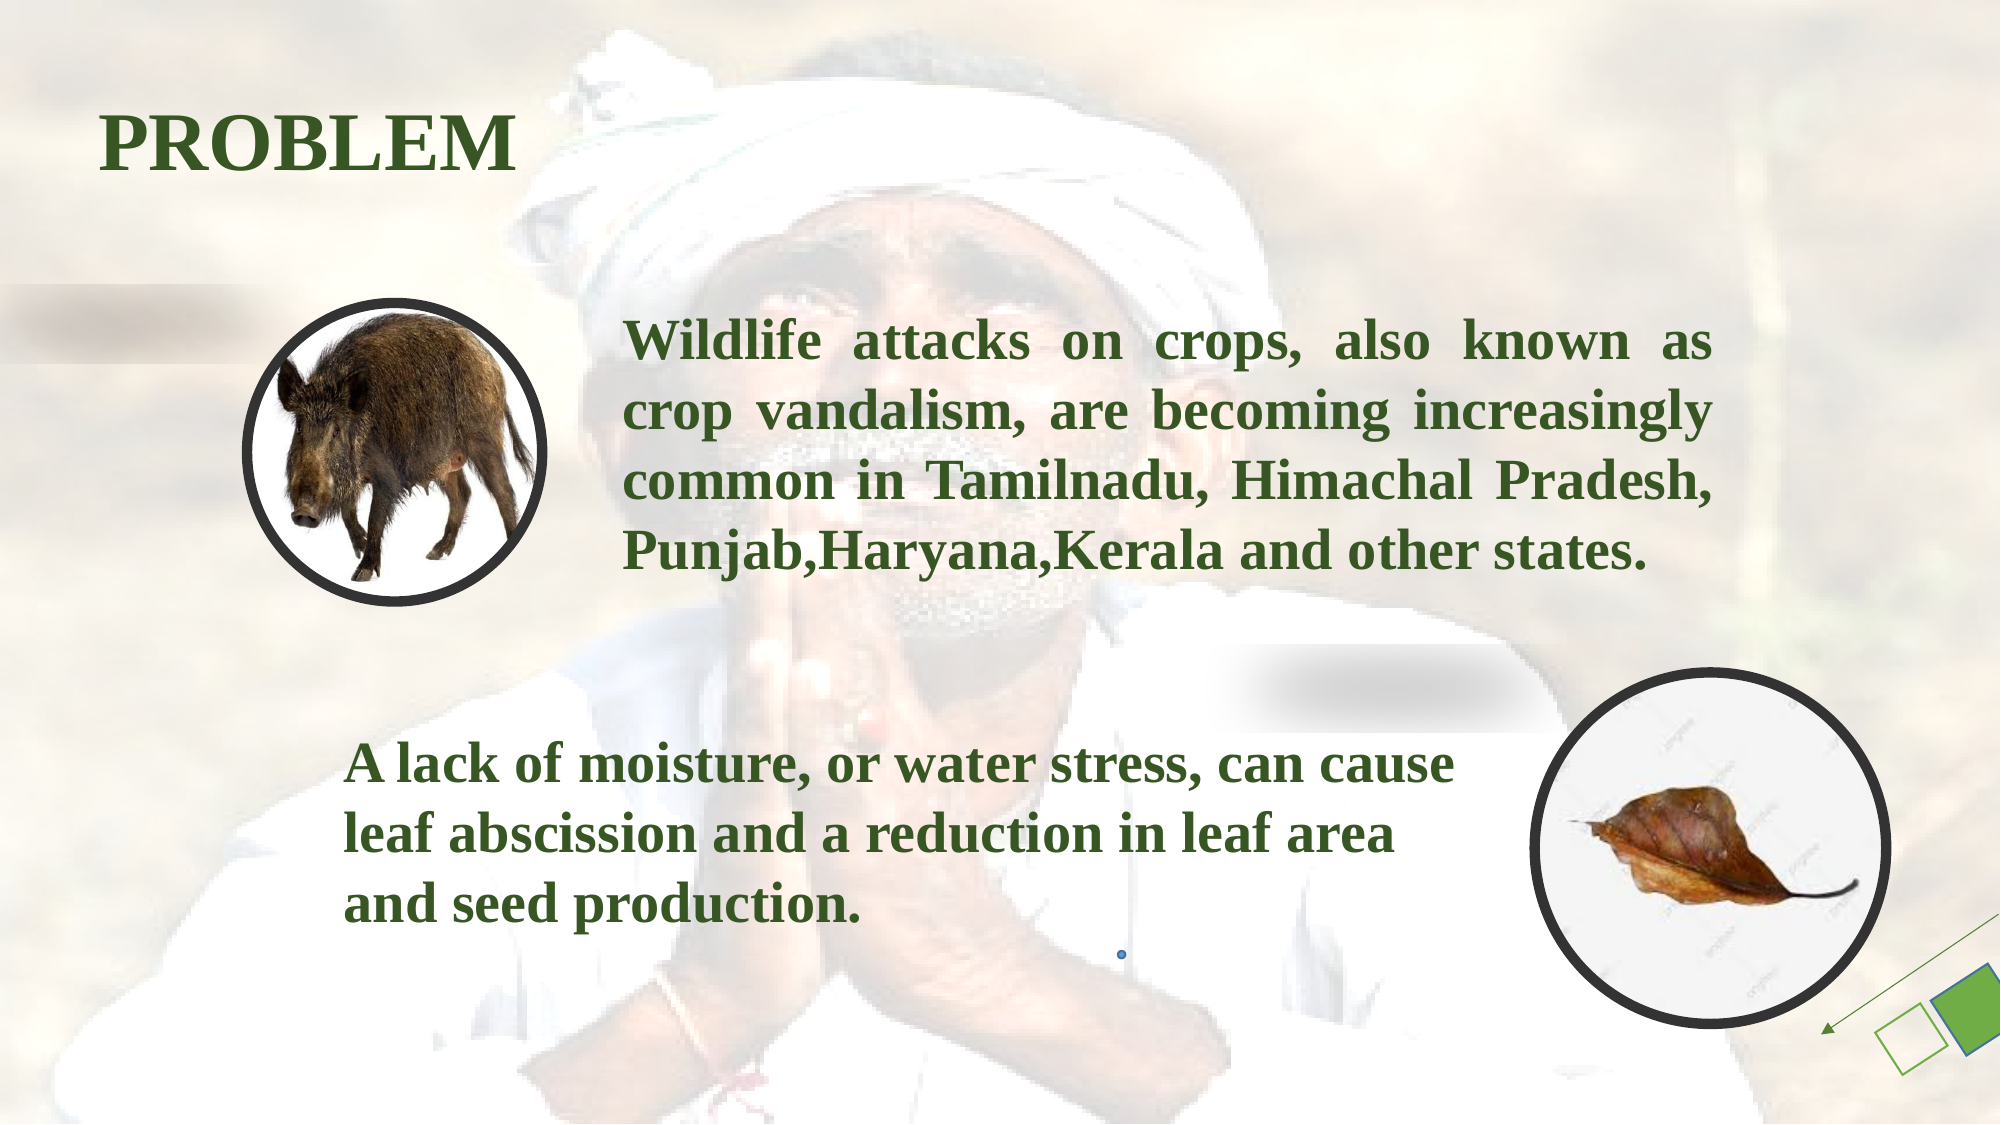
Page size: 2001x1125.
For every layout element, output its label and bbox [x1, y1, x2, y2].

picture [0, 0, 2000, 1124]
text_box [1820, 914, 1999, 1035]
